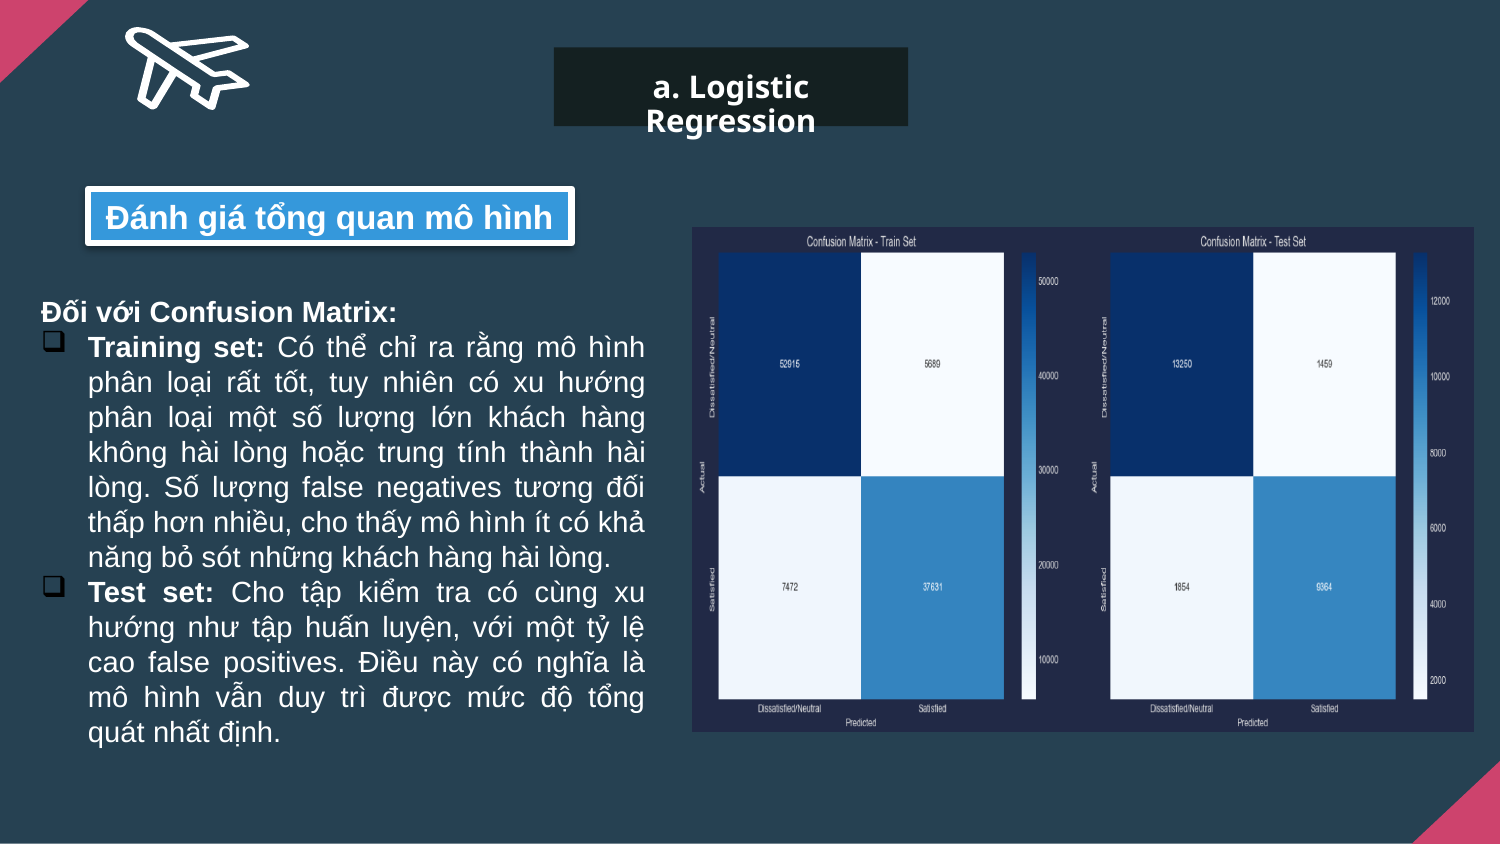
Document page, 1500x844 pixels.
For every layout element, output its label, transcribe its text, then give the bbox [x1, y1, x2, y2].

text_box Đánh giá tổng quan mô hình [85, 186, 575, 246]
picture [692, 227, 1474, 732]
text_box [552, 45, 910, 128]
text_box Đối với Confusion Matrix: Training set: Có thể chỉ ra rằng mô hình phân loại rất tốt, tuy nhiên có xu hướng phân loại một số lượng lớn khách hàng không hài lòng hoặc trung tính thành hài lòng. Số lượng false negatives tương đối thấp hơn nhiều, cho thấy mô hình ít có khả năng bỏ sót những khách hàng hài lòng. Test set: Cho tập kiểm tra có cùng xu hướng như tập huấn luyện, với một tỷ lệ cao false positives. Điều này có nghĩa là mô hình vẫn duy trì được mức độ tổng quát nhất định. [26, 286, 661, 756]
text_box a. Logistic Regression [553, 66, 909, 112]
text_box [0, 0, 91, 85]
text_box [125, 27, 250, 110]
text_box [1409, 759, 1500, 844]
